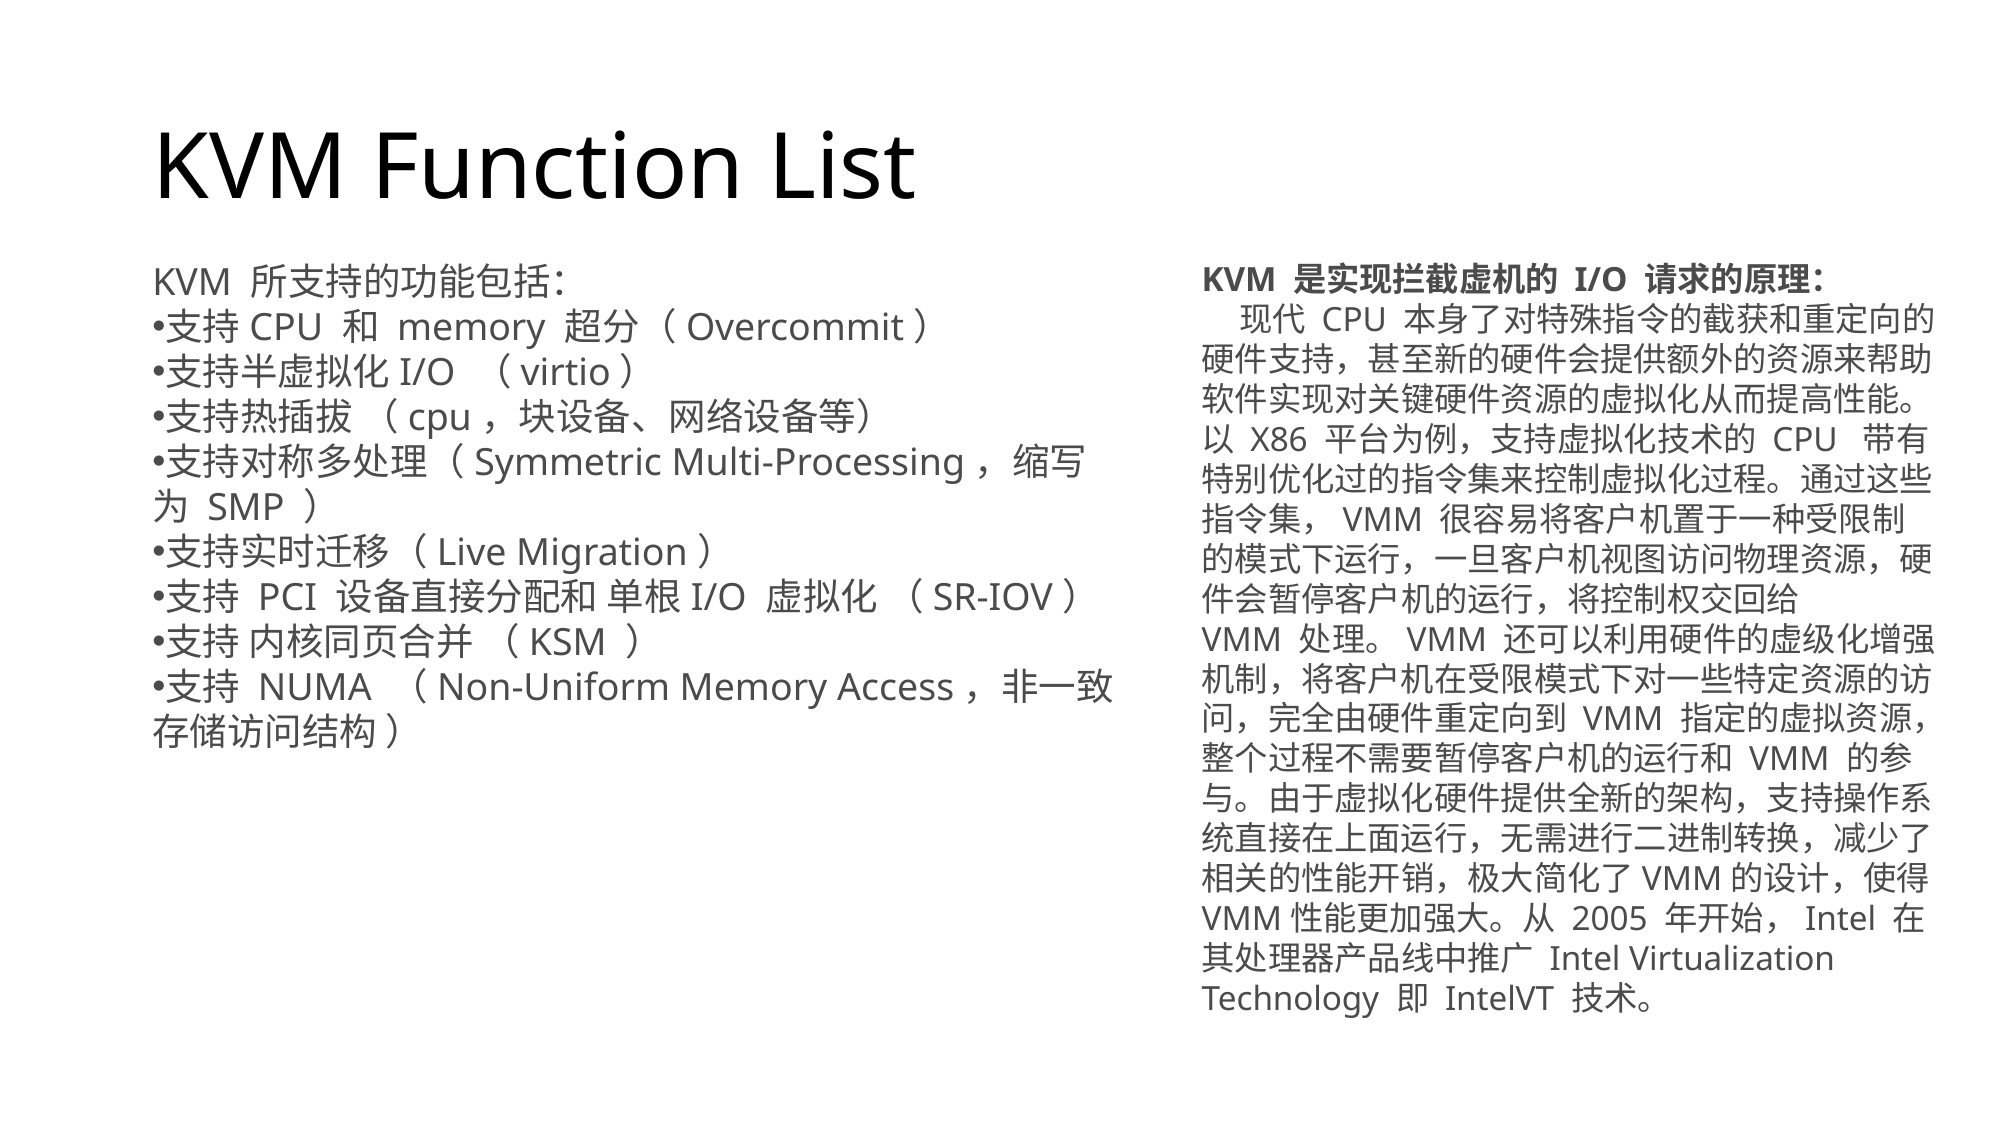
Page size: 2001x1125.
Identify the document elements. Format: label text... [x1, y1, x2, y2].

text_box KVM 是实现拦截虚机的 I/O 请求的原理： 现代 CPU 本身了对特殊指令的截获和重定向的硬件支持，甚至新的硬件会提供额外的资源来帮助软件实现对关键硬件资源的虚拟化从而提高性能。以 X86 平台为例，支持虚拟化技术的 CPU 带有特别优化过的指令集来控制虚拟化过程。通过这些指令集，VMM 很容易将客户机置于一种受限制的模式下运行，一旦客户机视图访问物理资源，硬件会暂停客户机的运行，将控制权交回给 VMM 处理。VMM 还可以利用硬件的虚级化增强机制，将客户机在受限模式下对一些特定资源的访问，完全由硬件重定向到 VMM 指定的虚拟资源，整个过程不需要暂停客户机的运行和 VMM 的参与。由于虚拟化硬件提供全新的架构，支持操作系统直接在上面运行，无需进行二进制转换，减少了相关的性能开销，极大简化了VMM的设计，使得VMM性能更加强大。从 2005 年开始，Intel 在其处理器产品线中推广 Intel Virtualization Technology 即 IntelVT 技术。 [1186, 251, 1953, 1025]
text_box KVM 所支持的功能包括： 支持CPU 和 memory 超分（Overcommit） 支持半虚拟化I/O （virtio） 支持热插拔 （cpu，块设备、网络设备等） 支持对称多处理（Symmetric Multi-Processing，缩写为 SMP ） 支持实时迁移（Live Migration） 支持 PCI 设备直接分配和 单根I/O 虚拟化 （SR-IOV） 支持 内核同页合并 （KSM ） 支持 NUMA （Non-Uniform Memory Access，非一致存储访问结构 ） [137, 251, 1138, 761]
title KVM Function List [137, 59, 1863, 278]
